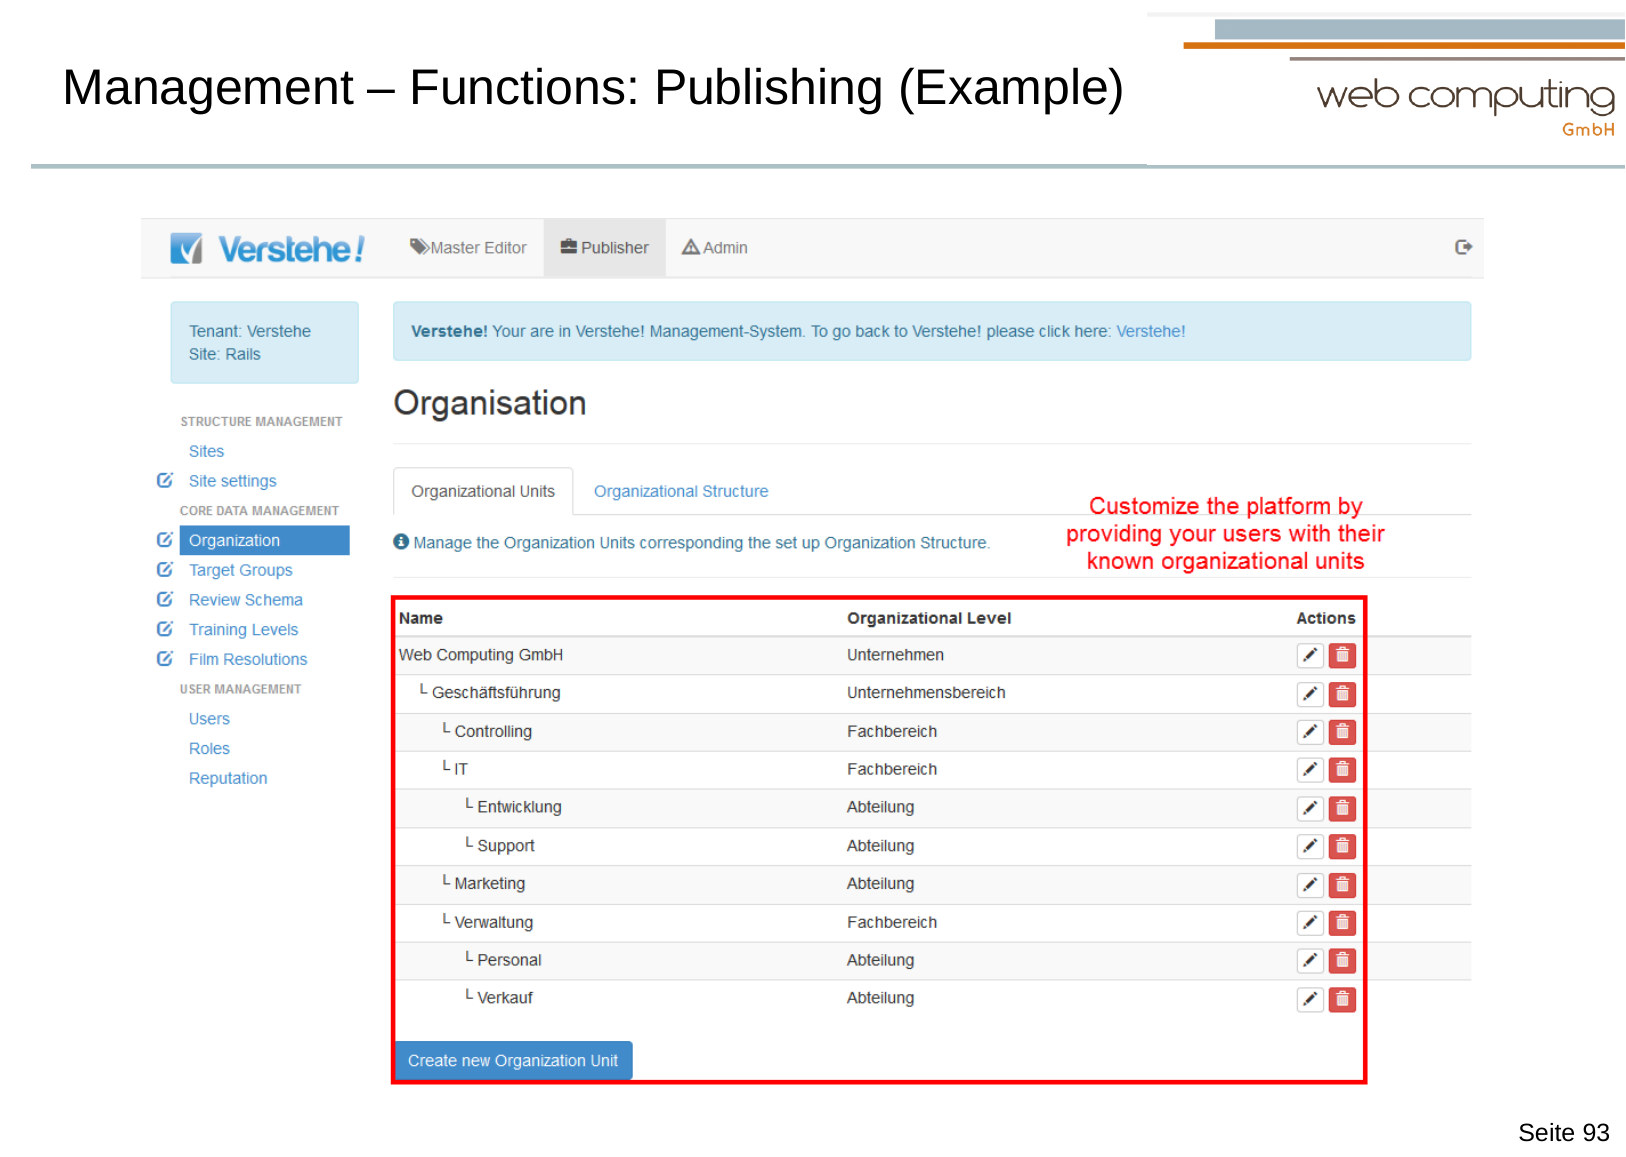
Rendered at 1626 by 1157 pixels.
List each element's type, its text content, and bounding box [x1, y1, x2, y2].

picture [140, 218, 1485, 1088]
slide_number Seite 93 [1427, 1108, 1625, 1157]
title Management – Functions: Publishing (Example) [47, 26, 1148, 143]
picture [1147, 5, 1625, 165]
